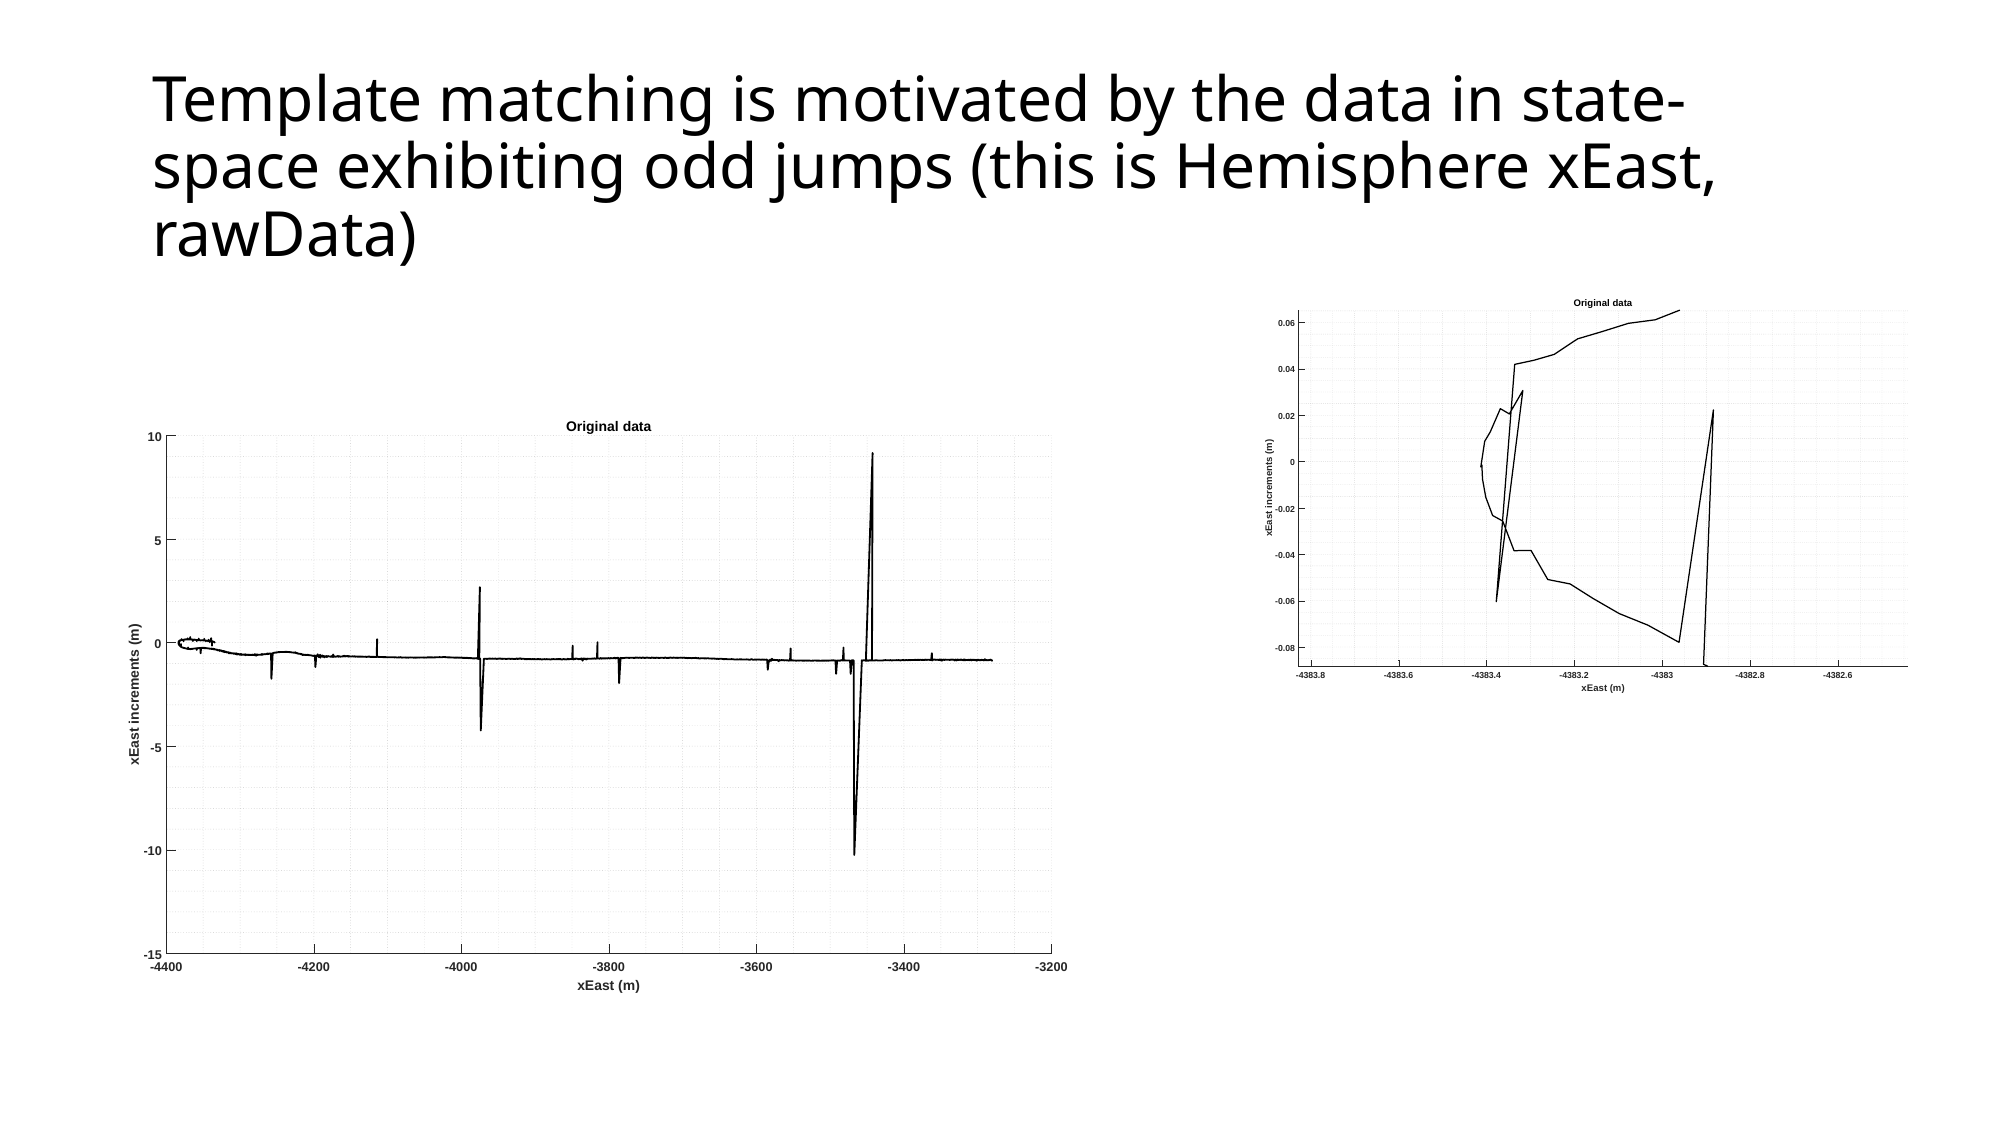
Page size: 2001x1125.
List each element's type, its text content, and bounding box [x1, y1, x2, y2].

picture [1196, 277, 1982, 715]
title Template matching is motivated by the data in state-space exhibiting odd jumps (this is Hemisphere xEast, rawData) [137, 59, 1863, 278]
picture [18, 387, 1160, 1023]
